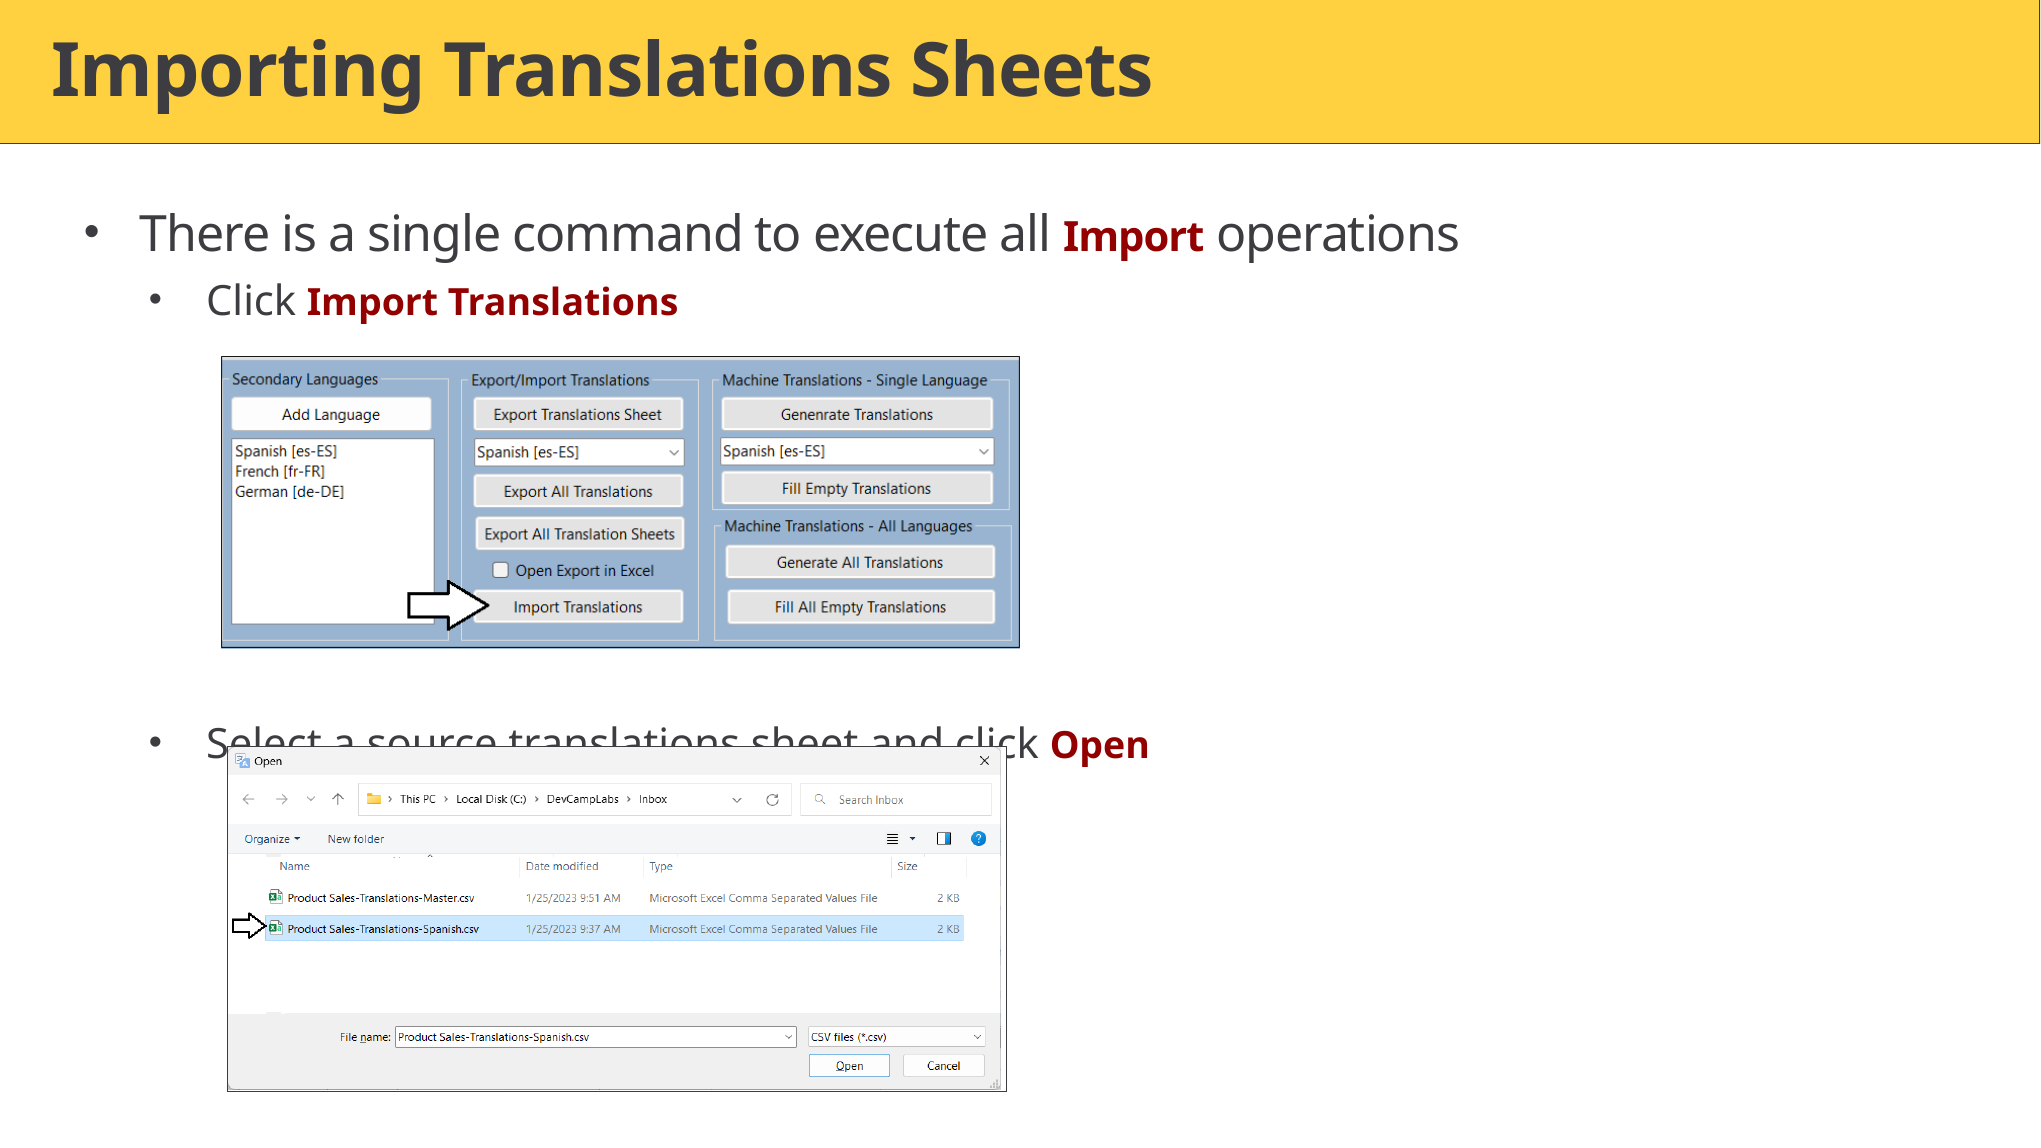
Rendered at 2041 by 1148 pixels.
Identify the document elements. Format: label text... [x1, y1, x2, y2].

picture [213, 348, 1028, 657]
list There is a single command to execute all Import operations Click Import Translations Select a source translations sheet and click Open [83, 201, 1988, 721]
picture [227, 746, 1007, 1093]
title Importing Translations Sheets [51, 31, 1988, 113]
